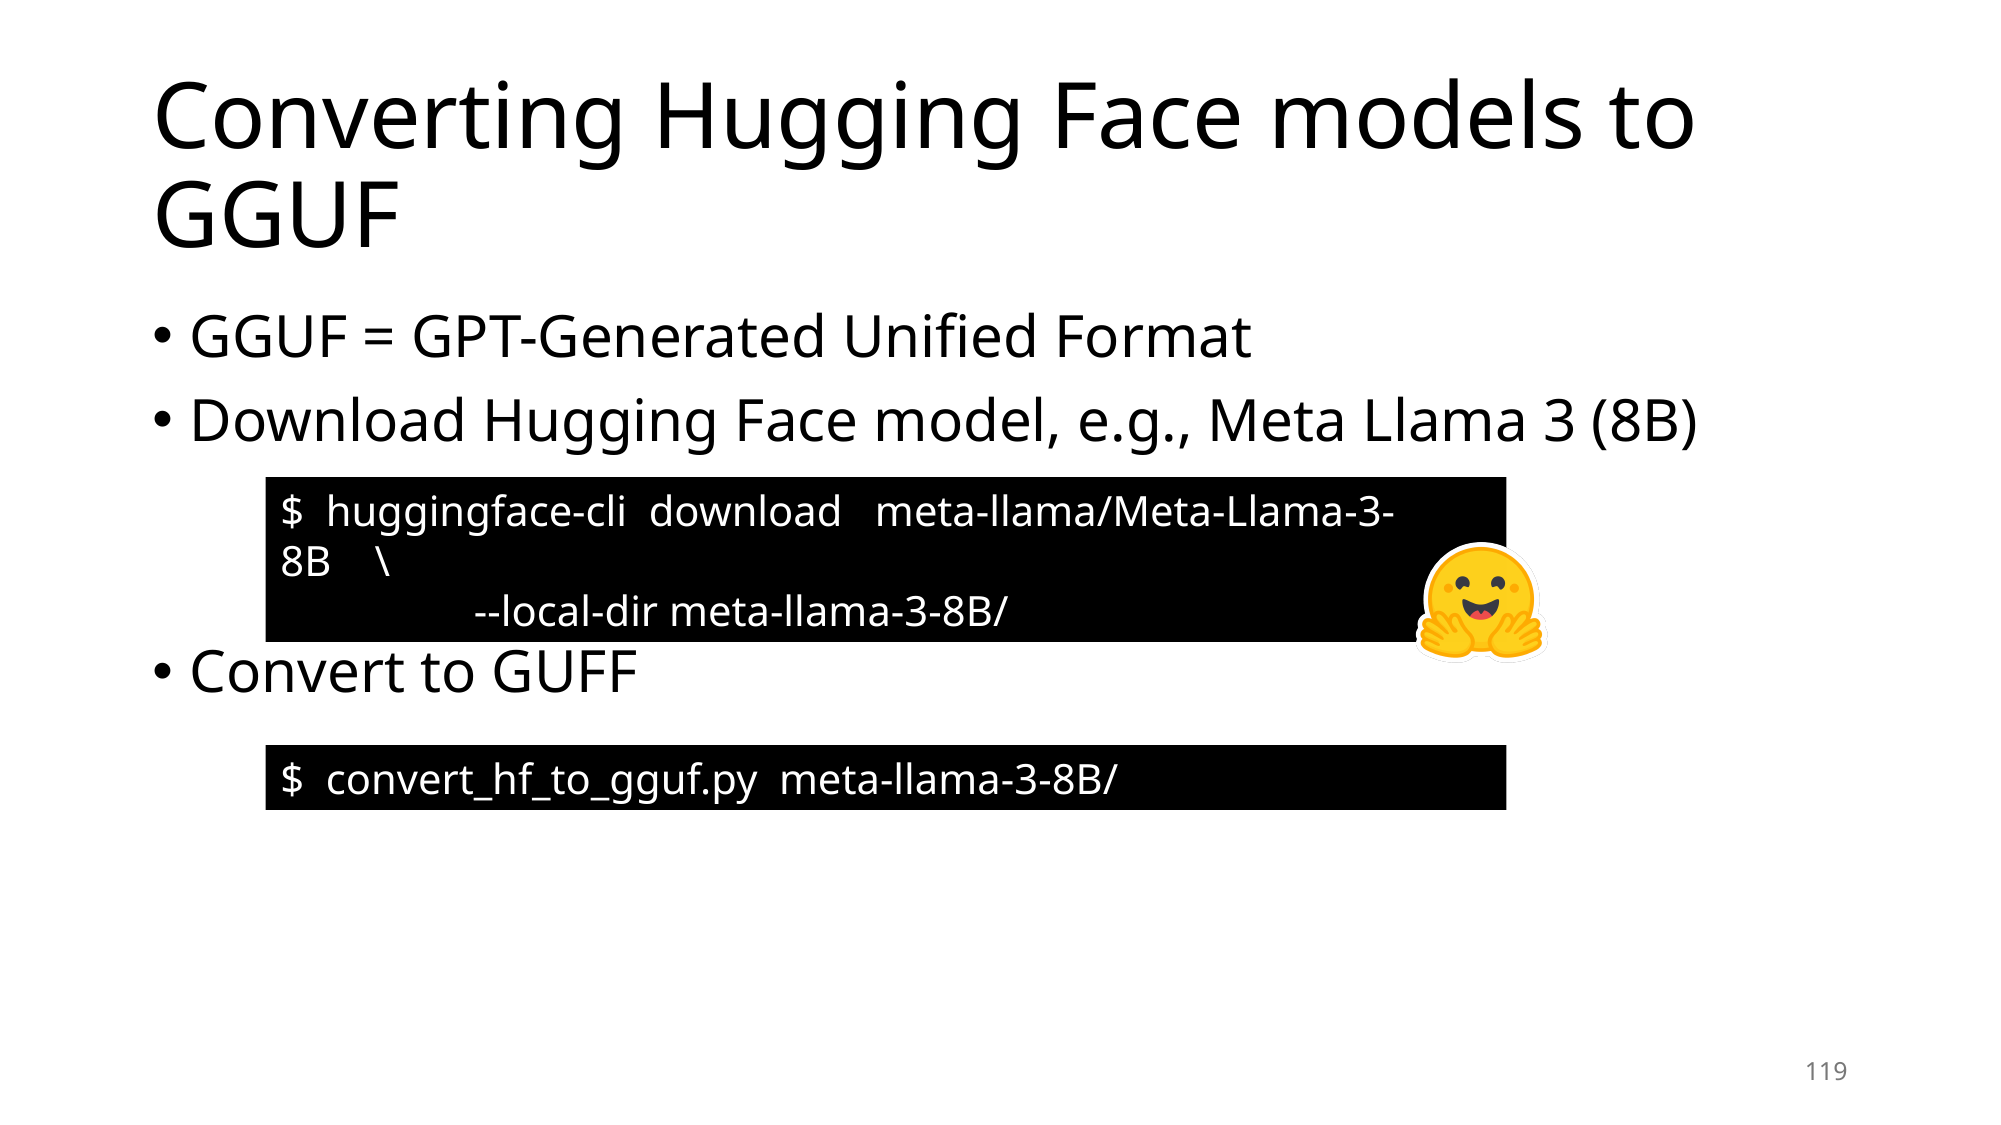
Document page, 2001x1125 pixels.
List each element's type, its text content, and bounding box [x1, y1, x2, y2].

text_box $ convert_hf_to_gguf.py meta-llama-3-8B/ [265, 745, 1507, 810]
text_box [265, 476, 1550, 673]
slide_number 119 [1412, 1042, 1863, 1103]
title Converting Hugging Face models to GGUF [137, 59, 1863, 278]
list GGUF = GPT-Generated Unified Format Download Hugging Face model, e.g., Meta Llama 3 (8B) Convert to GUFF [137, 299, 1863, 1014]
